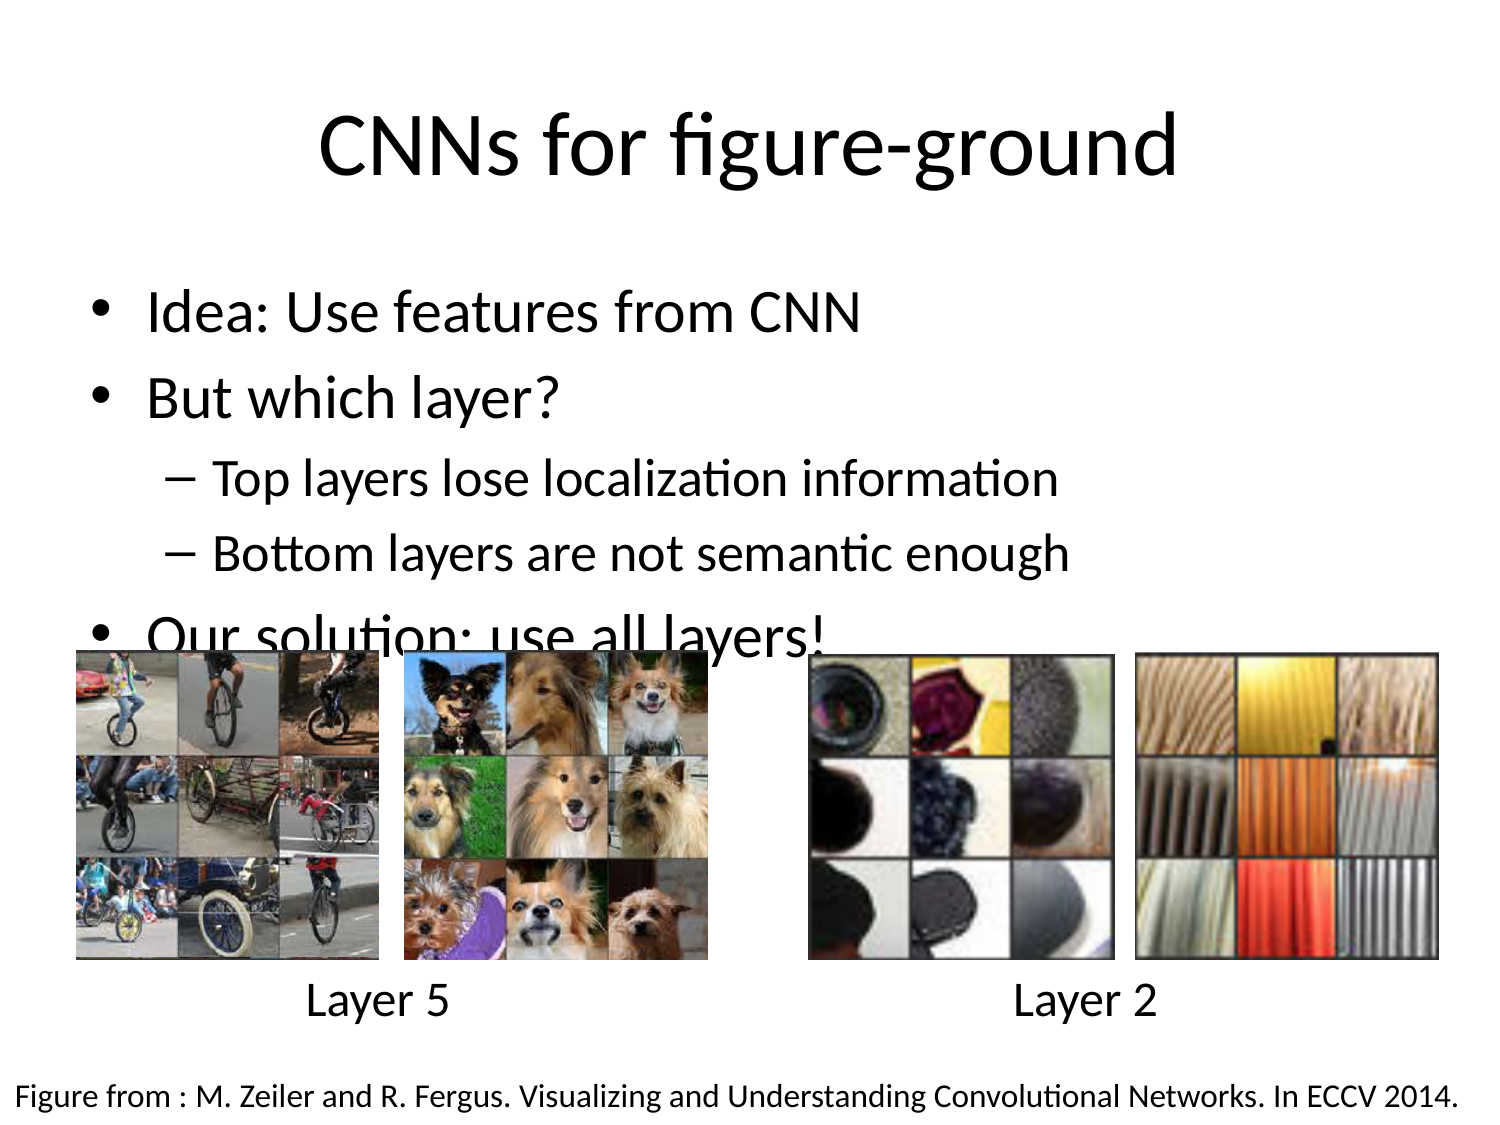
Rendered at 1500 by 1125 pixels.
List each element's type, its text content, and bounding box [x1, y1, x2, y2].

text_box Figure from : M. Zeiler and R. Fergus. Visualizing and Understanding Convolutional Networks. In ECCV 2014. [0, 1066, 1500, 1122]
title CNNs for figure-ground [75, 45, 1425, 233]
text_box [807, 650, 1440, 1036]
list Idea: Use features from CNN But which layer? Top layers lose localization information Bottom layers are not semantic enough Our solution: use all layers! [75, 262, 1425, 678]
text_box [74, 650, 709, 1036]
